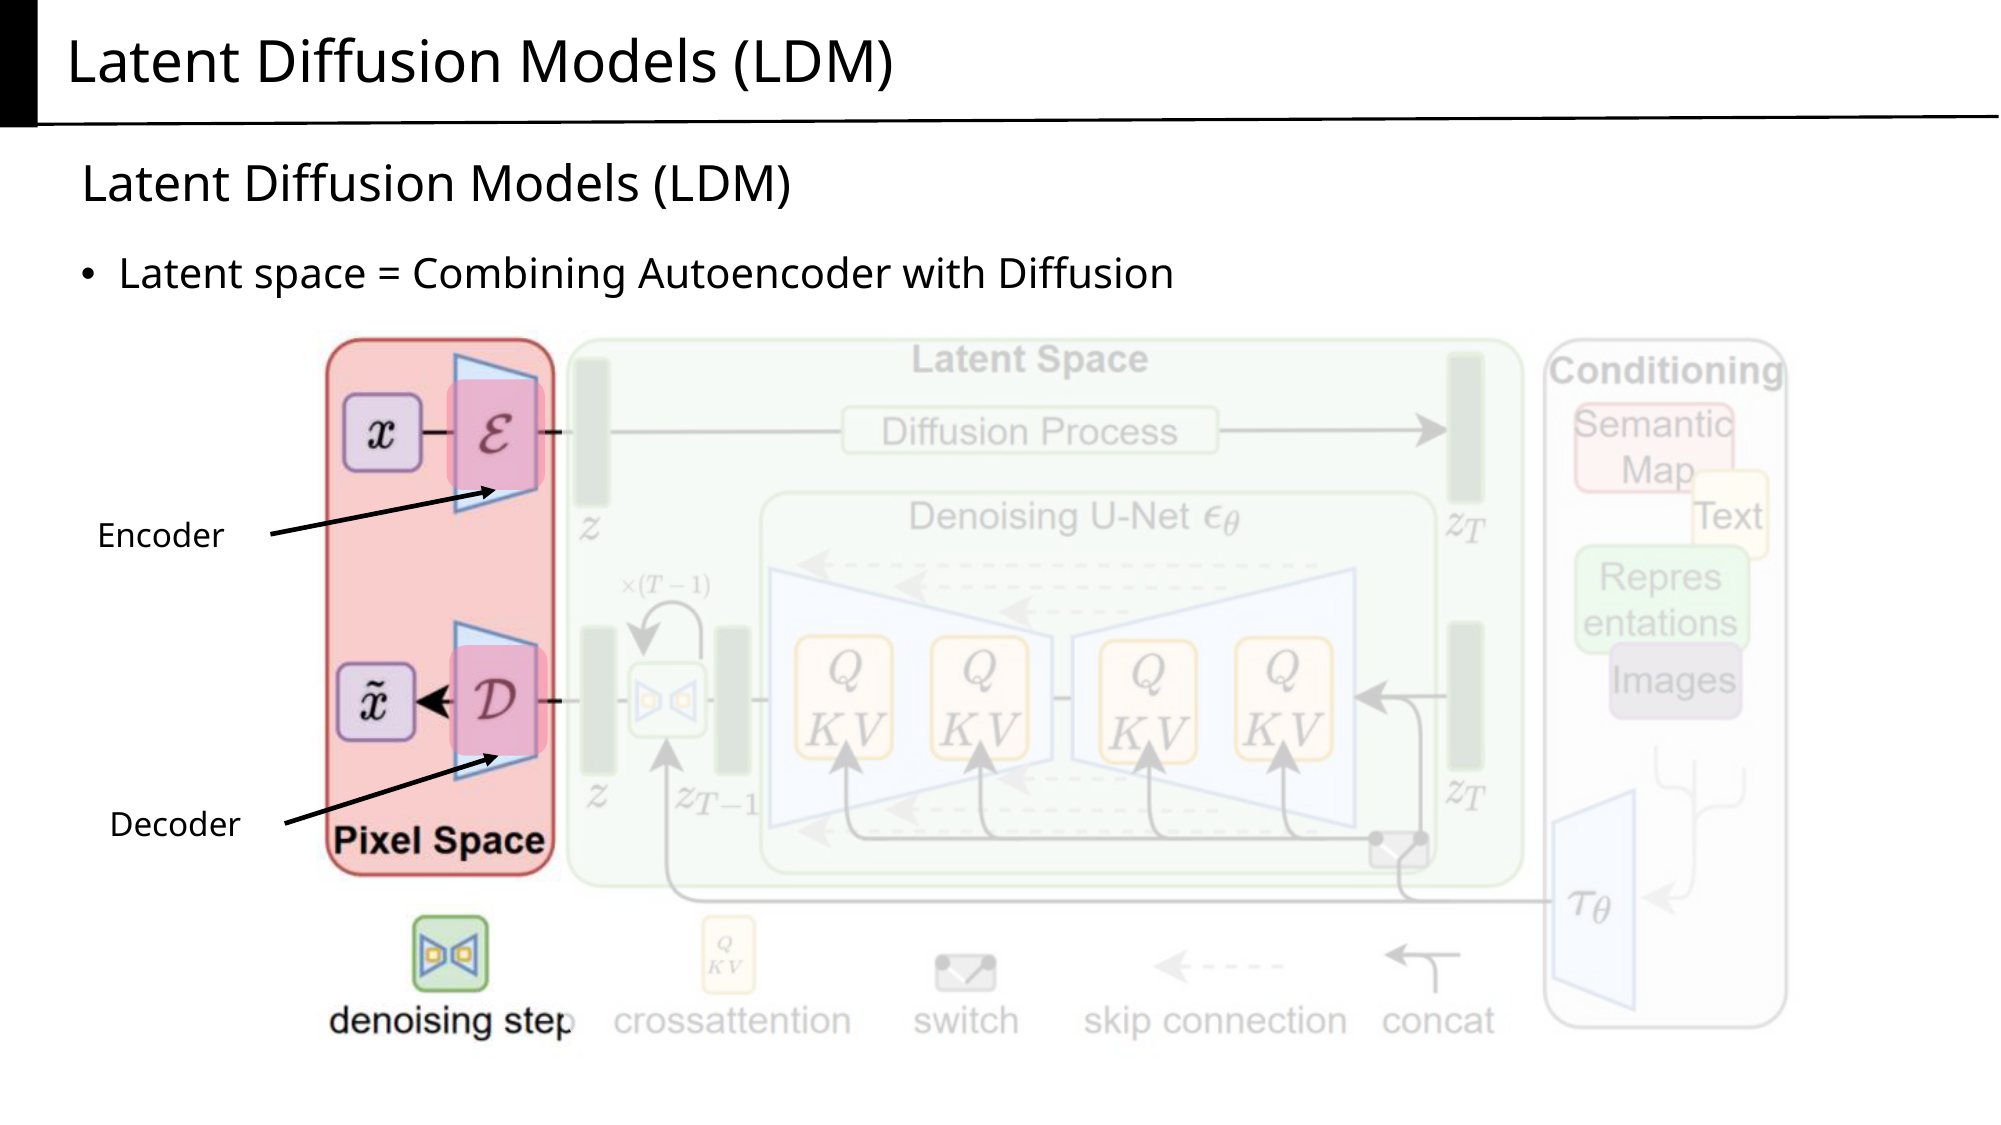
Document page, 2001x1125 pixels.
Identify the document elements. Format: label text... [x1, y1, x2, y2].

text_box Decoder [65, 796, 251, 851]
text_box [270, 489, 496, 535]
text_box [284, 755, 499, 824]
list Latent Diffusion Models (LDM) [66, 139, 1001, 230]
list Latent Diffusion Models (LDM) [51, 18, 986, 109]
picture [251, 286, 1859, 1067]
list Latent space = Combining Autoencoder with Diffusion [65, 245, 1990, 1108]
text_box Encoder [51, 506, 251, 562]
